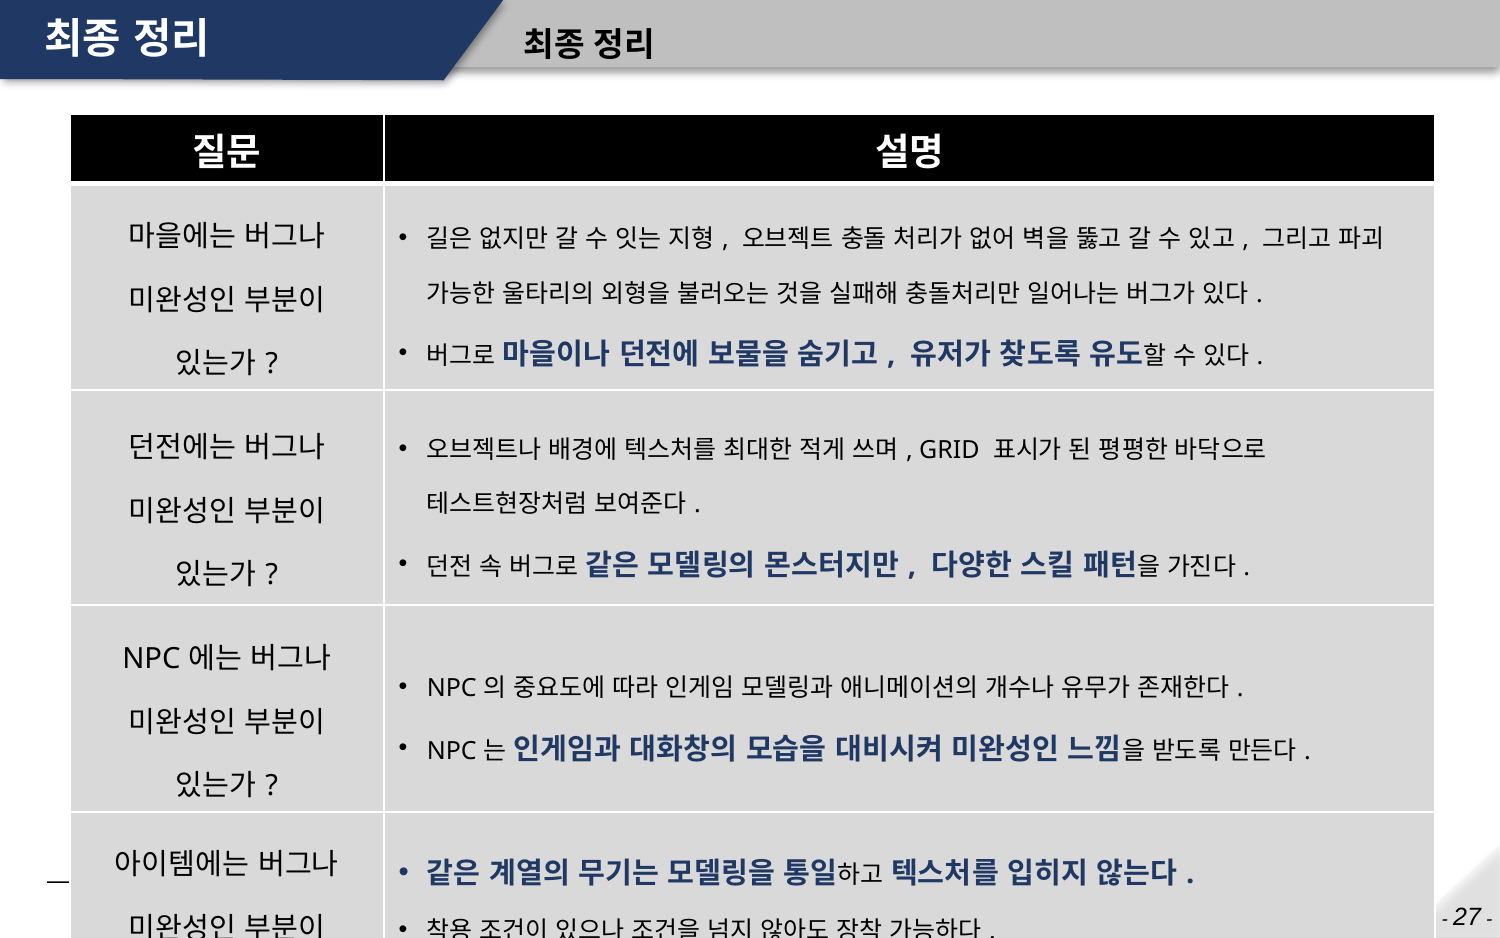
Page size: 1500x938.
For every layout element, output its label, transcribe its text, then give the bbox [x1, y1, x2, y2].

table_cell 길은 없지만 갈 수 잇는 지형, 오브젝트 충돌 처리가 없어 벽을 뚫고 갈 수 있고, 그리고 파괴 가능한 울타리의 외형을 불러오는 것을 실패해 충돌처리만 일어나는 버그가 있다. 버그로 마을이나 던전에 보물을 숨기고, 유저가 찾도록 유도할 수 있다. [385, 186, 1434, 389]
table_cell 같은 계열의 무기는 모델링을 통일하고 텍스처를 입히지 않는다. 착용 조건이 있으나 조건을 넘지 않아도 장착 가능하다. 장착 시 표시된 능력치가 아닌 다른 능력치가 증가한다. [385, 813, 1434, 938]
title 최종 정리 [29, 0, 479, 81]
table_cell 오브젝트나 배경에 텍스처를 최대한 적게 쓰며, GRID 표시가 된 평평한 바닥으로 테스트현장처럼 보여준다. 던전 속 버그로 같은 모델링의 몬스터지만, 다양한 스킬 패턴을 가진다. [385, 391, 1434, 604]
table_cell 아이템에는 버그나 미완성인 부분이 있는가? [71, 813, 383, 938]
table_header 질문 [71, 115, 383, 181]
table_cell 던전에는 버그나 미완성인 부분이 있는가? [71, 391, 383, 604]
table_cell NPC에는 버그나 미완성인 부분이 있는가? [71, 606, 383, 811]
table_cell 마을에는 버그나 미완성인 부분이 있는가? [71, 186, 383, 389]
table_cell NPC의 중요도에 따라 인게임 모델링과 애니메이션의 개수나 유무가 존재한다. NPC는 인게임과 대화창의 모습을 대비시켜 미완성인 느낌을 받도록 만든다. [385, 606, 1434, 811]
table_header 설명 [385, 115, 1434, 181]
list 최종 정리 [508, 0, 1500, 68]
